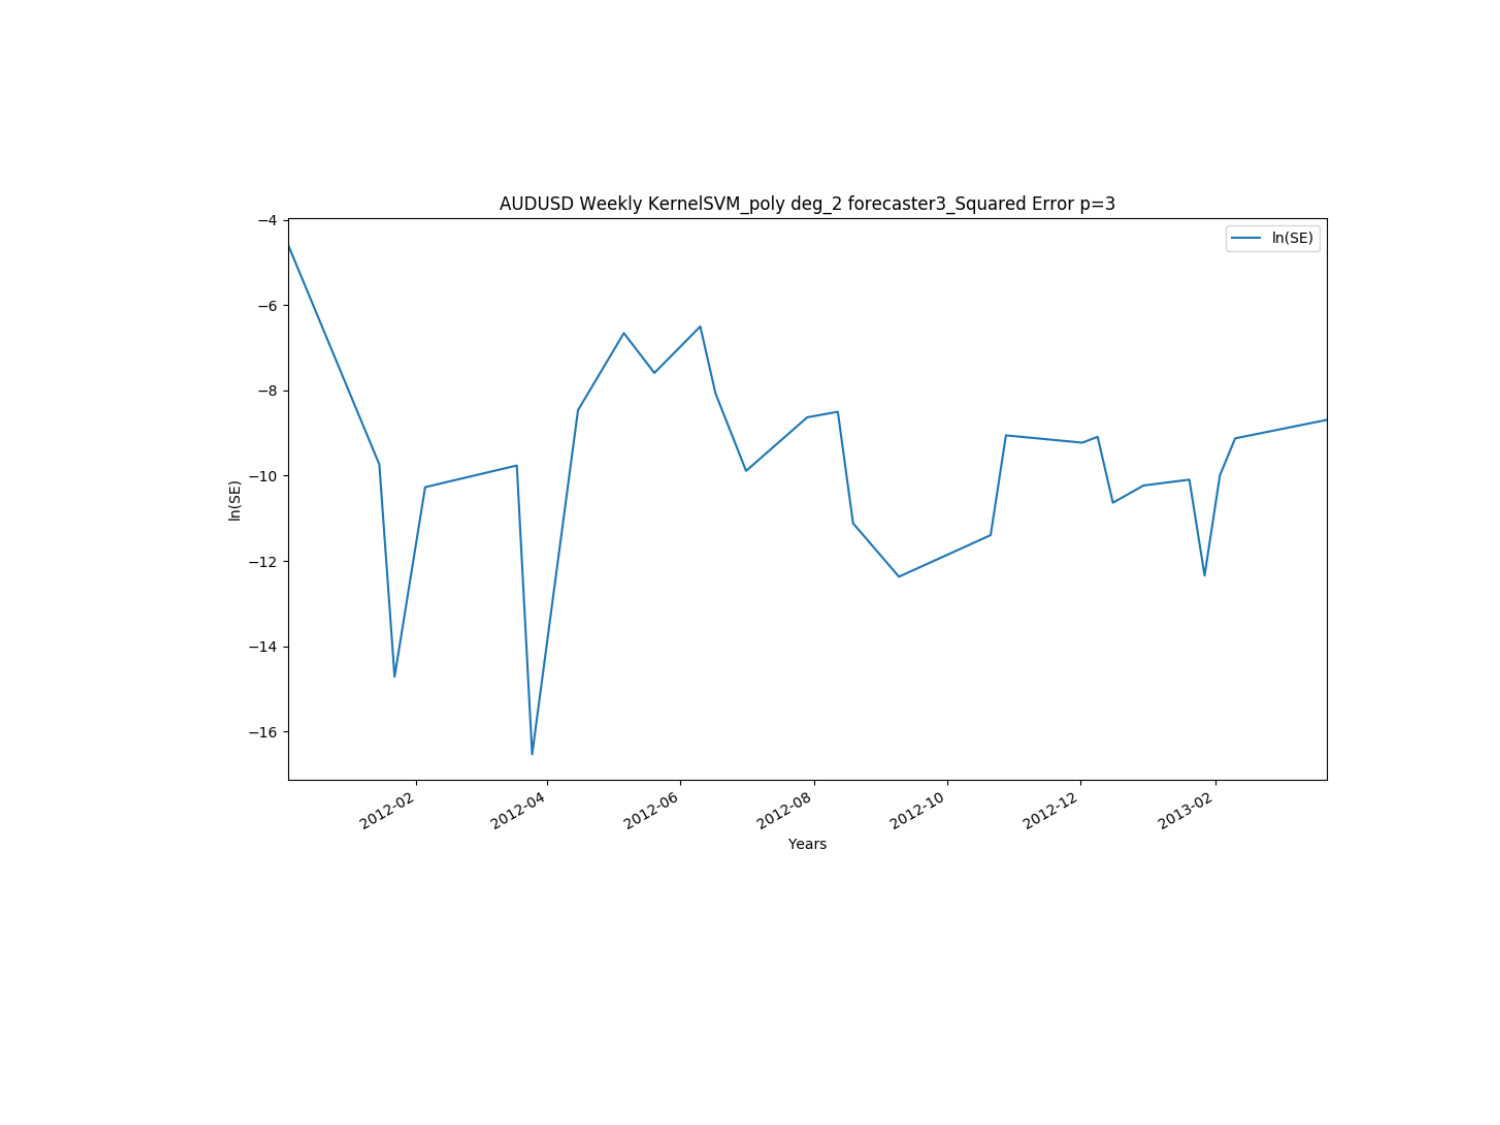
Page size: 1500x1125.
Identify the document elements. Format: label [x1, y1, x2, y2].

picture [119, 119, 1461, 946]
